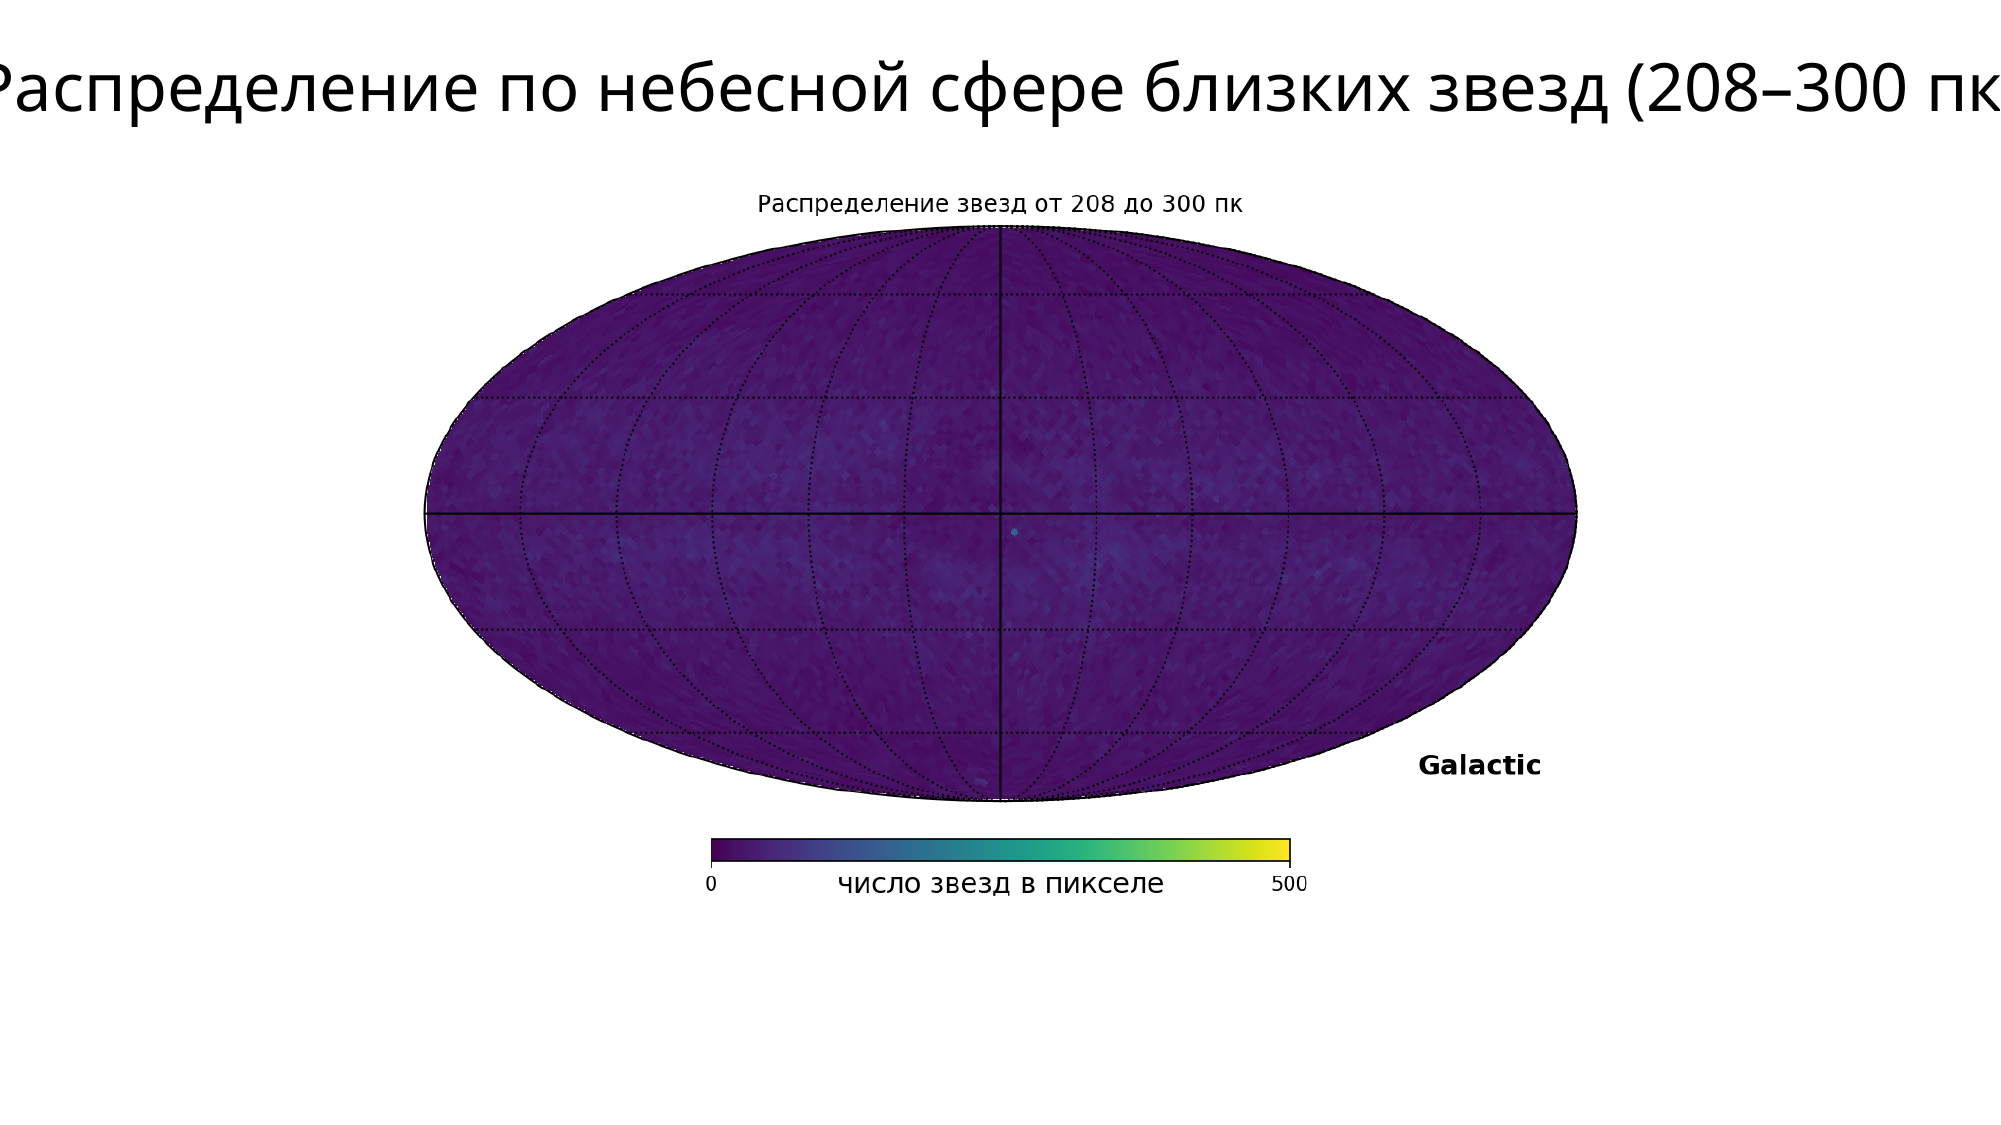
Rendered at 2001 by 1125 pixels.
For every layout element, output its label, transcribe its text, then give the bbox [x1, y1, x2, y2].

text_box Распределение по небесной сфере близких звезд (208–300 пк) [0, 37, 2000, 132]
picture [397, 180, 1603, 945]
